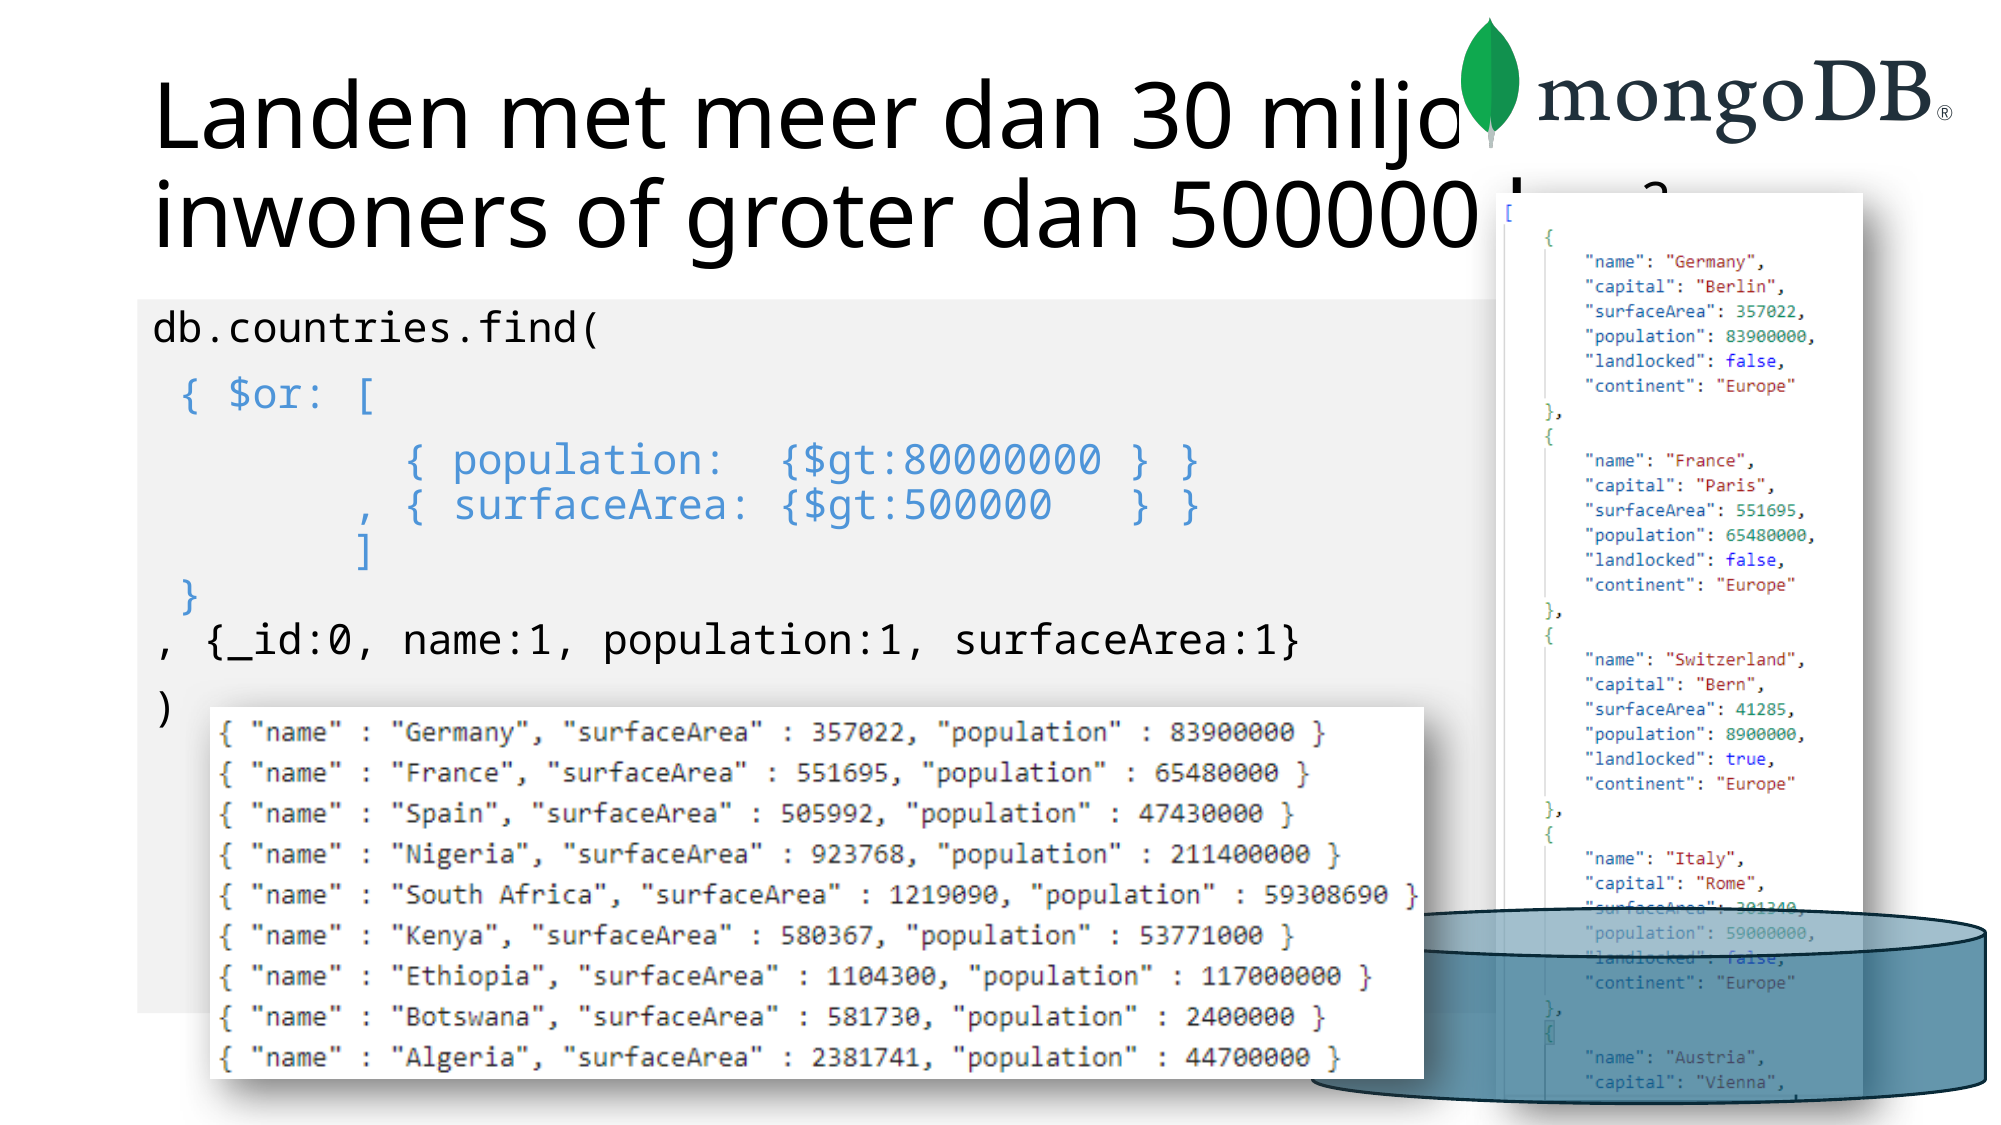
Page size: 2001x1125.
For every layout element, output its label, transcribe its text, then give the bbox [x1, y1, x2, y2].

text_box [1471, 909, 1495, 914]
text_box [1461, 951, 1856, 1106]
text_box [1863, 912, 1987, 1100]
title Landen met meer dan 30 miljoen inwoners of groter dan 500000 km2 [137, 59, 1863, 278]
picture [1458, 15, 1956, 150]
picture [1495, 192, 1863, 1100]
list db.countries.find( { $or: [ { population: {$gt:80000000 } } , { surfaceArea: {$gt:500000 } } ] } , {_id:0, name:1, population:1, surfaceArea:1} ) [137, 299, 1478, 1014]
picture [209, 707, 1424, 1079]
